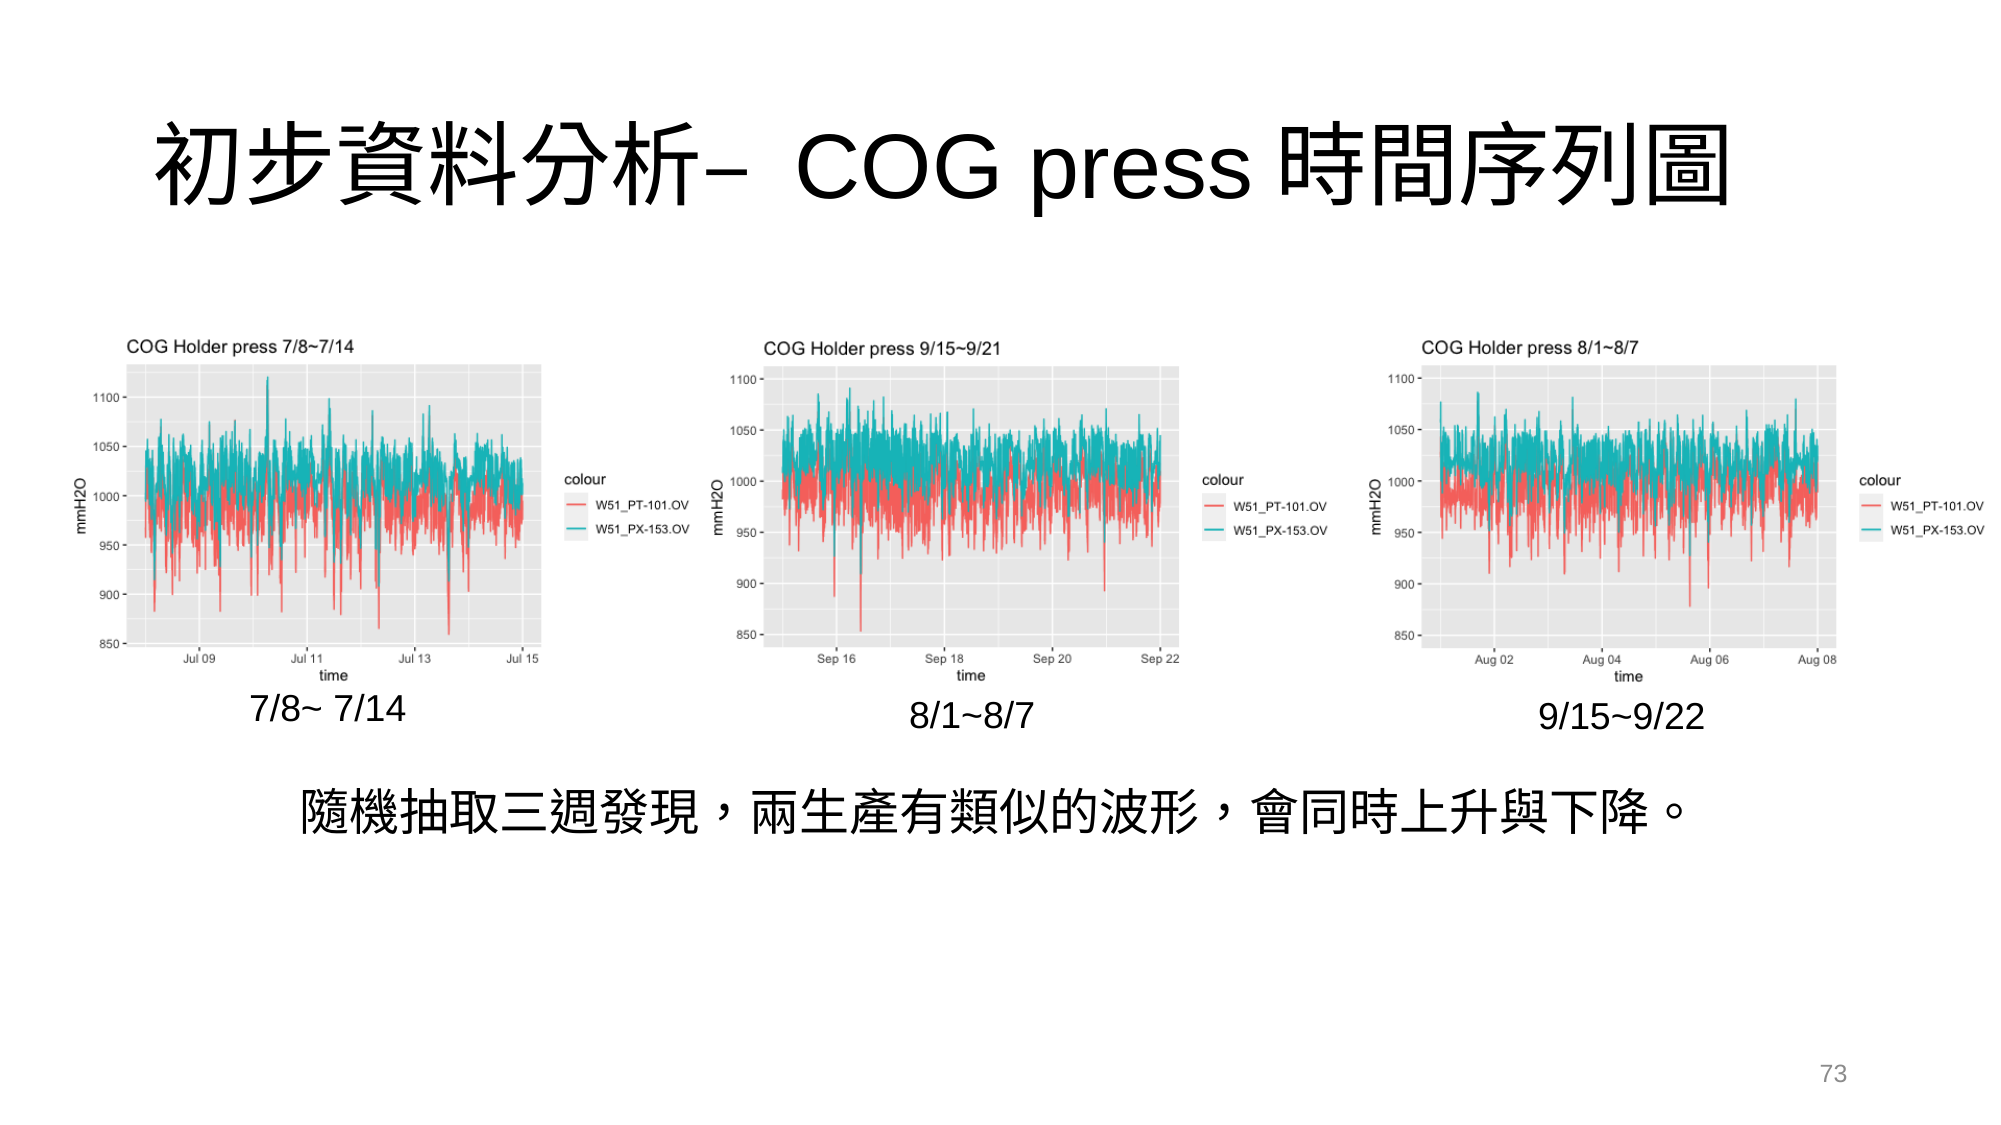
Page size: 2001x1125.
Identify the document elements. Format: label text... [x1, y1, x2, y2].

text_box 隨機抽取三週發現，兩生產有類似的波形，會同時上升與下降。 [285, 772, 1715, 848]
text_box 8/1~8/7 [894, 691, 1051, 744]
picture [1362, 333, 2000, 692]
title 初步資料分析– COG press時間序列圖 [137, 59, 1863, 278]
picture [67, 332, 1343, 691]
slide_number 73 [1412, 1042, 1863, 1103]
text_box 9/15~9/22 [1523, 692, 1721, 745]
text_box 7/8~ 7/14 [234, 691, 422, 737]
